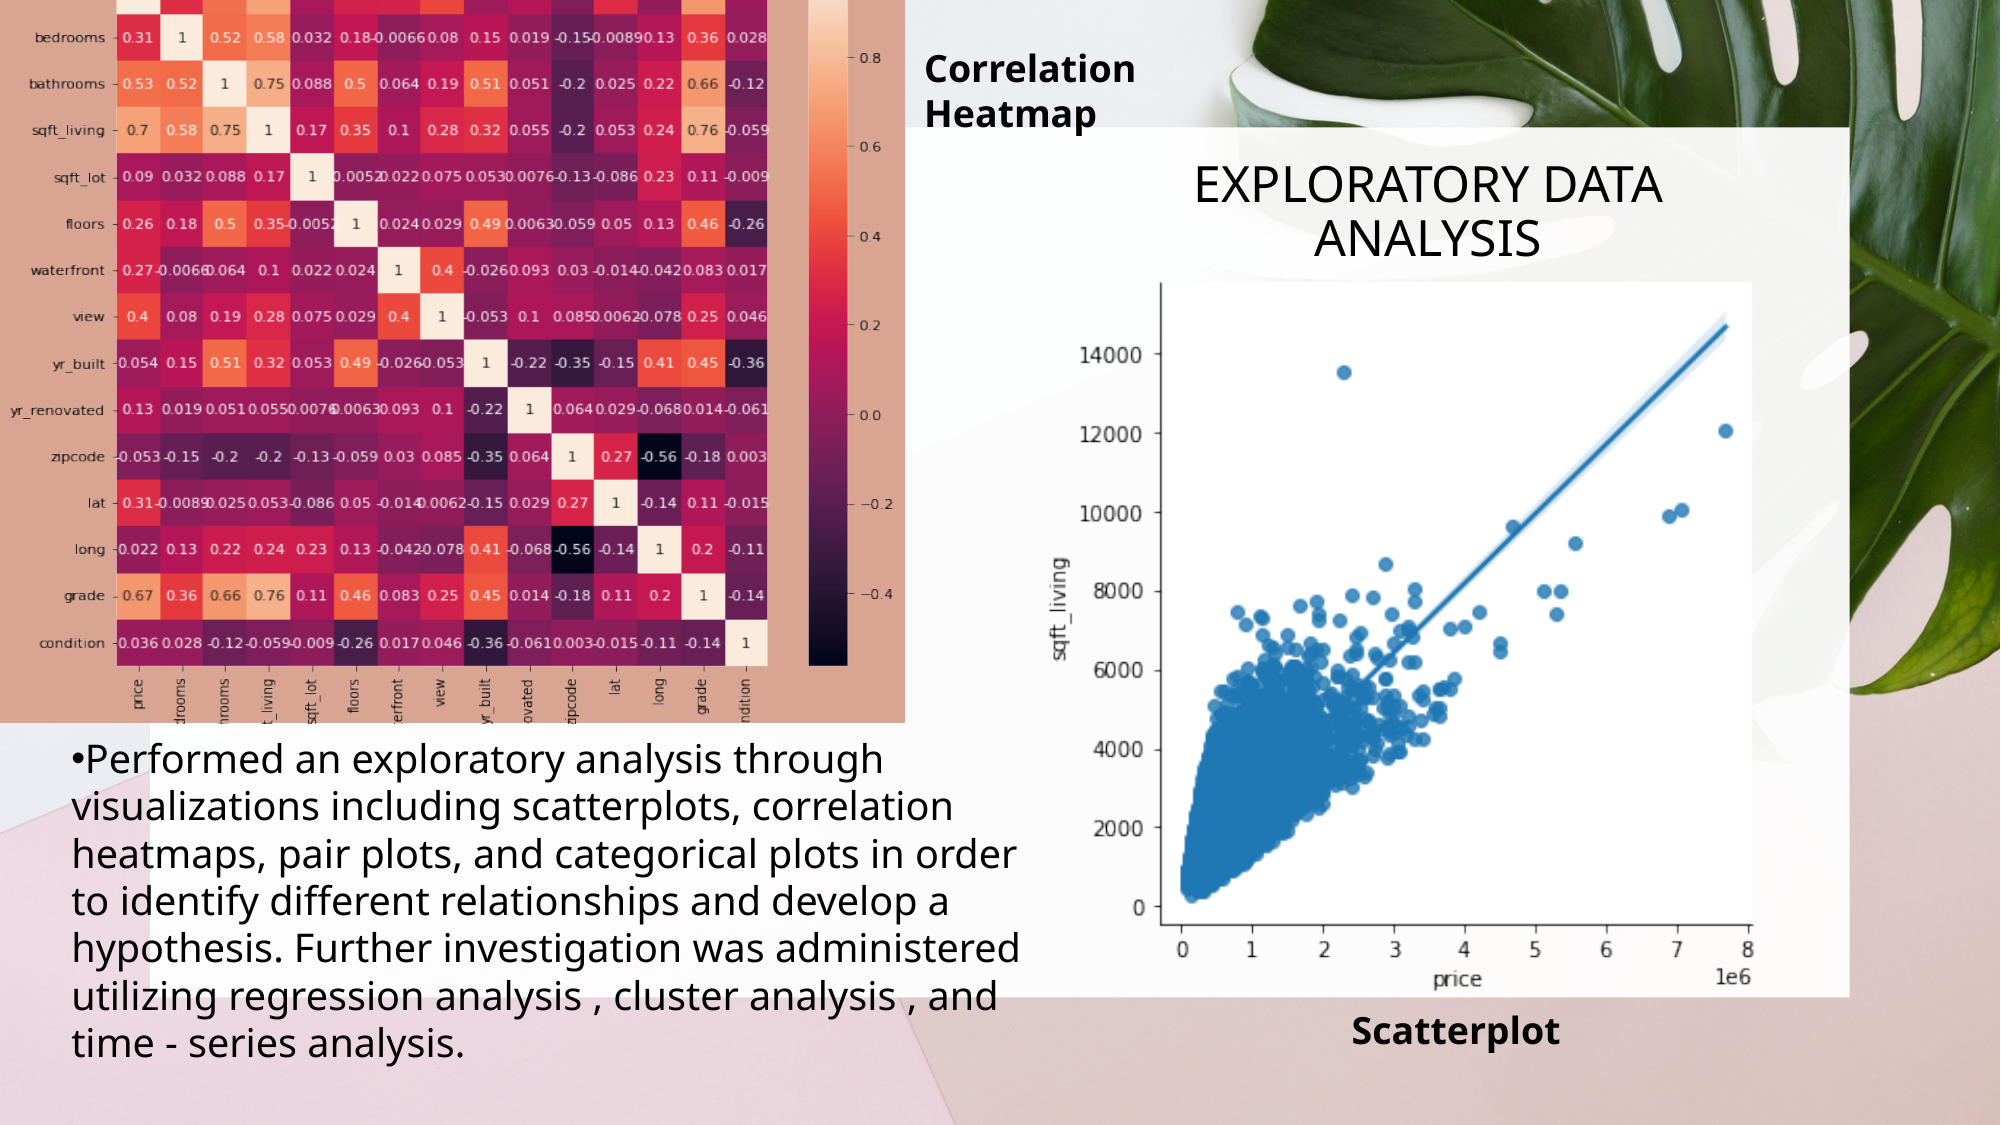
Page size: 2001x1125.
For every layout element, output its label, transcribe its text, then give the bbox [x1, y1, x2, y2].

text_box Scatterplot [1260, 1005, 1652, 1060]
title EXPLORATORY DATA ANALYSIS [1105, 129, 1752, 270]
text_box Correlation Heatmap [909, 37, 1180, 143]
subtitle Performed an exploratory analysis through visualizations including scatterplots, correlation heatmaps, pair plots, and categorical plots in order to identify different relationships and develop a hypothesis. Further investigation was administered utilizing regression analysis , cluster analysis , and time - series analysis. [0, 726, 1074, 1125]
picture [0, 0, 2000, 1125]
